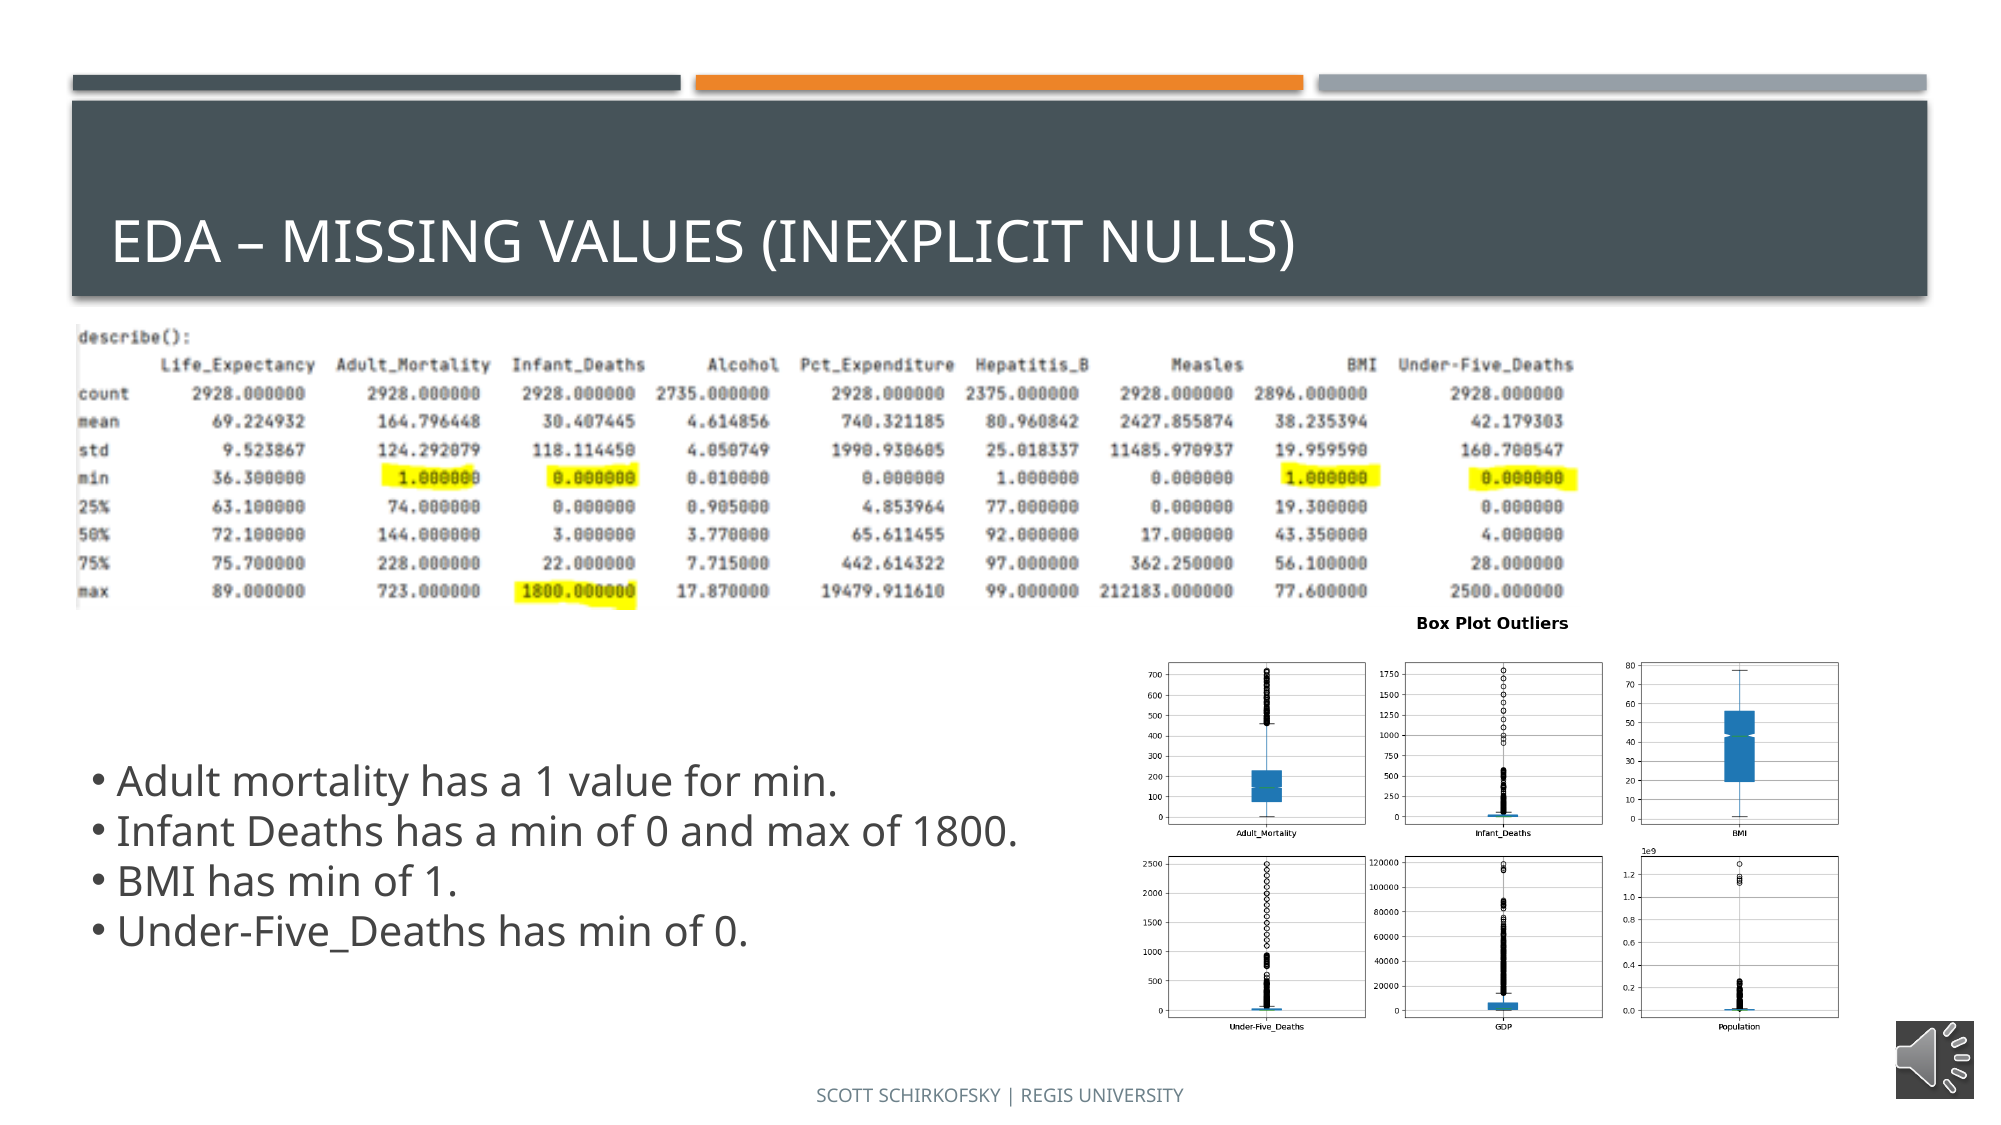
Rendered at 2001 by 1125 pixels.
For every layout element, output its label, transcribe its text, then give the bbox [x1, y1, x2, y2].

title EDA – Missing Values (Inexplicit Nulls) [95, 115, 1905, 282]
text_box Adult mortality has a 1 value for min. Infant Deaths has a min of 0 and max of 1800. BMI has min of 1. Under-Five_Deaths has min of 0. [76, 747, 1054, 962]
footer Scott Schirkofsky | Regis University [720, 1065, 1280, 1125]
picture [76, 323, 1976, 1101]
